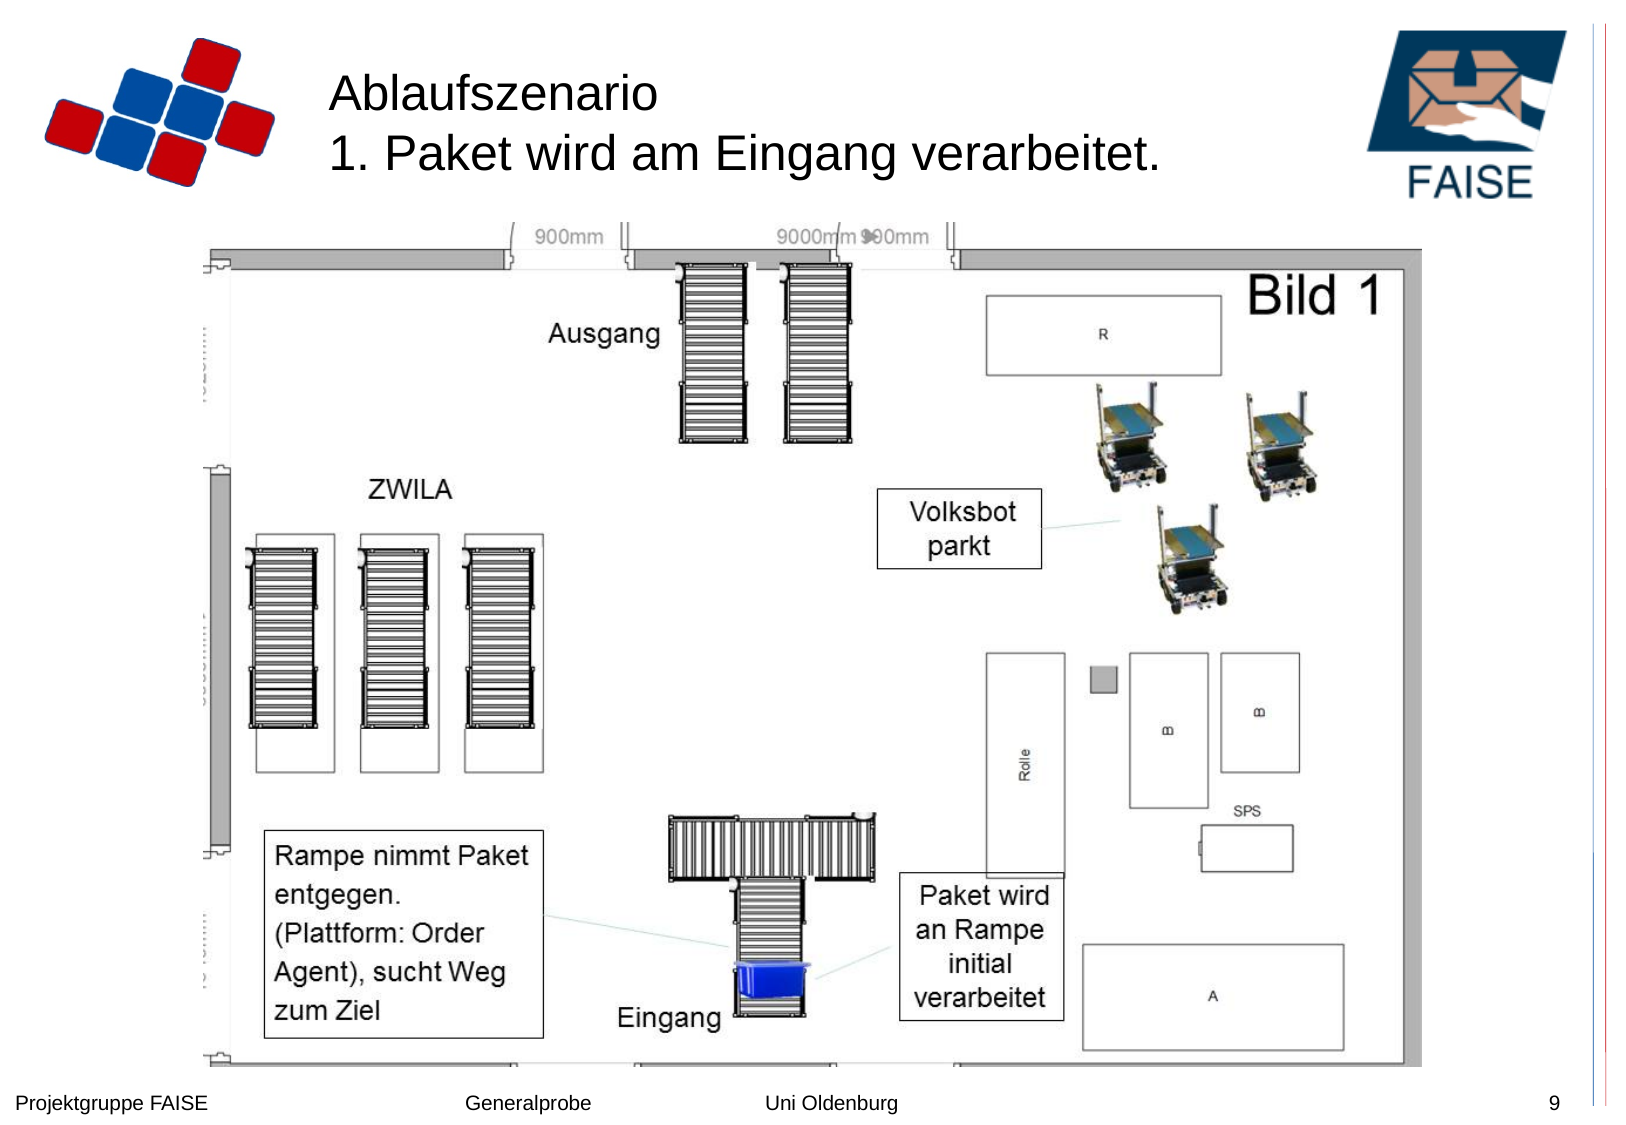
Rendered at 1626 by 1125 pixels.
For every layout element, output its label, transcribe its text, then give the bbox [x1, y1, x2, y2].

title Ablaufszenario 1. Paket wird am Eingang verarbeitet. [313, 44, 1544, 197]
picture [44, 38, 288, 187]
picture [1364, 23, 1575, 210]
slide_number 9 [1530, 1082, 1576, 1119]
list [202, 222, 1423, 1067]
footer Projektgruppe FAISE Generalprobe Uni Oldenburg [0, 1082, 1530, 1125]
